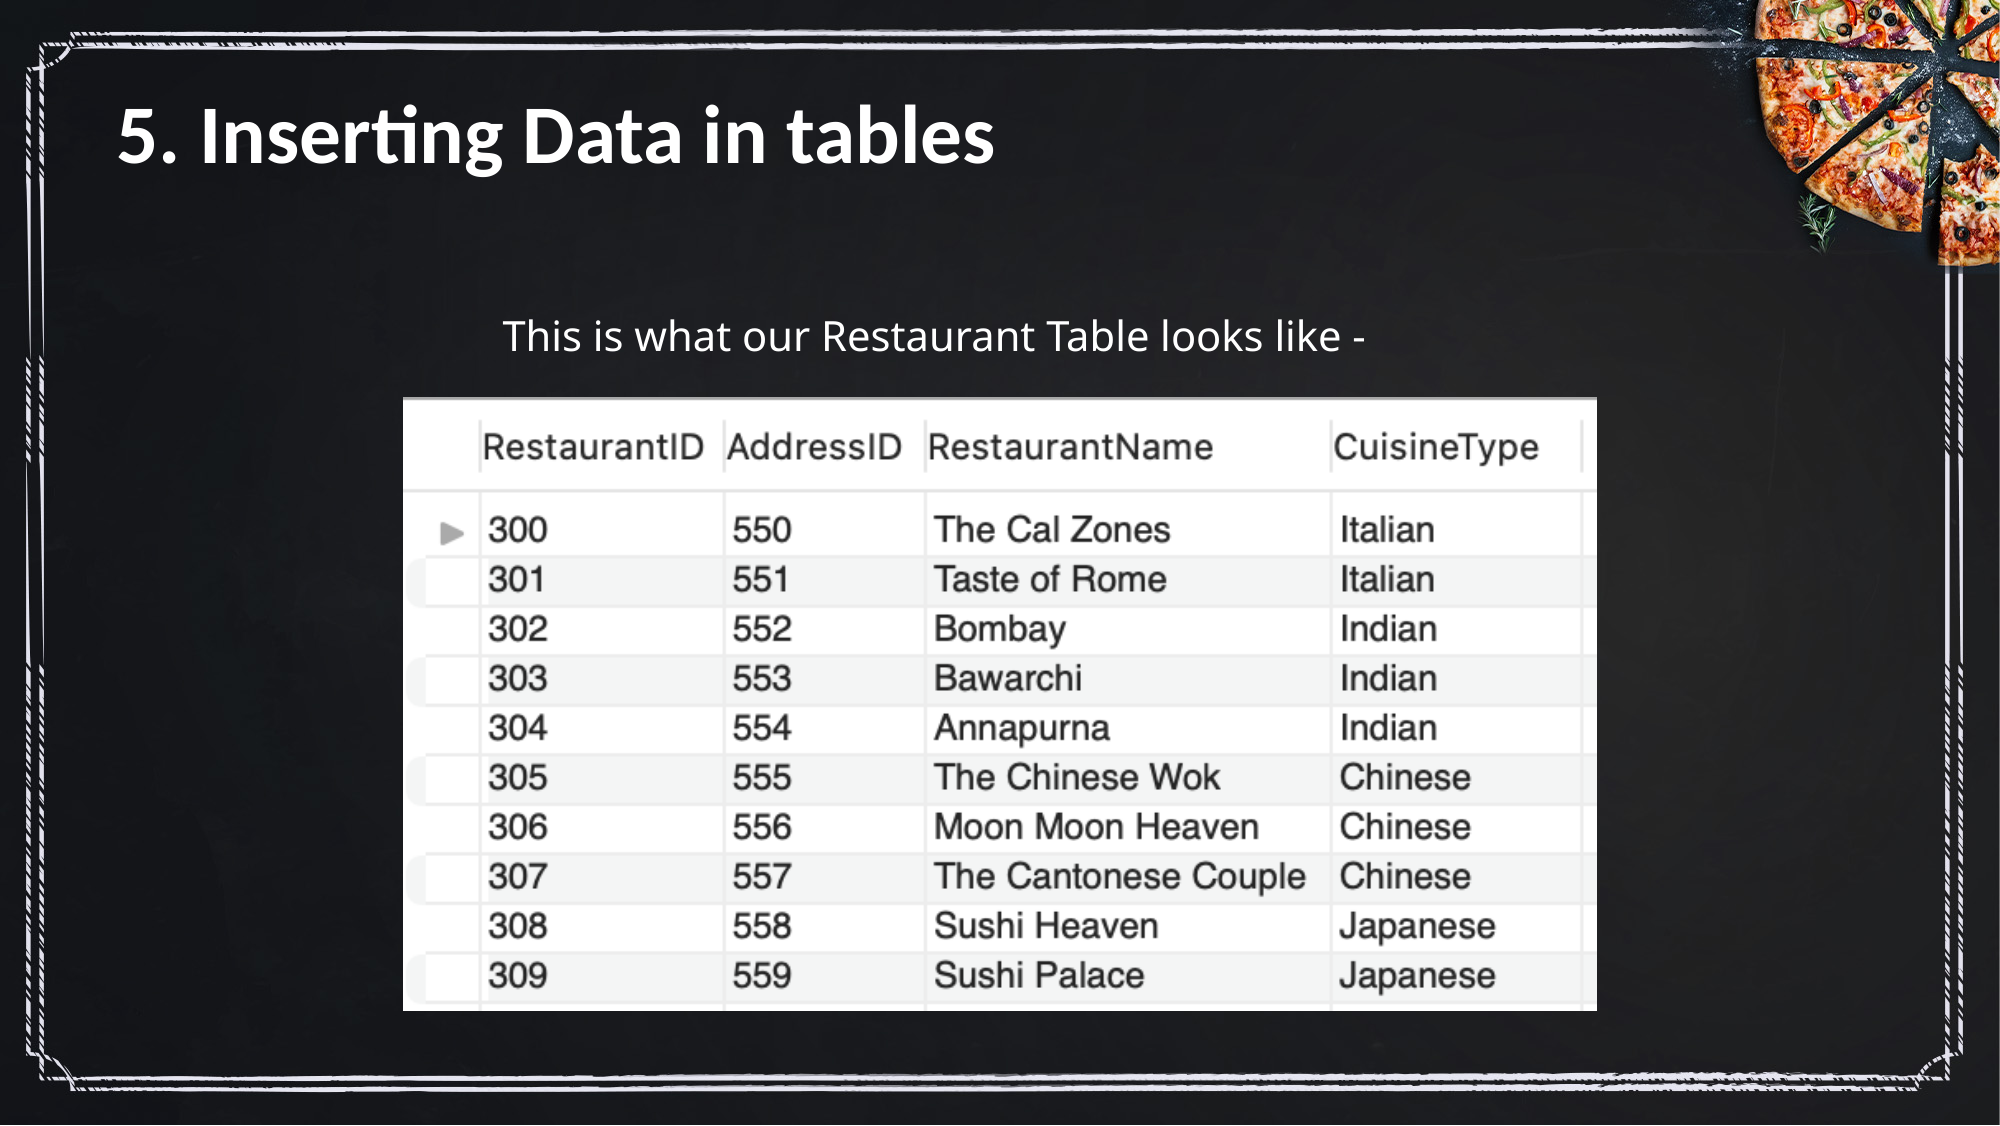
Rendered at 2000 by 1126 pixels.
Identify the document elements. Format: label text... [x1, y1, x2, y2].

title 5. Inserting Data in tables [99, 65, 1900, 197]
picture [0, 0, 2000, 1125]
text_box This is what our Restaurant Table looks like - [487, 302, 1381, 368]
